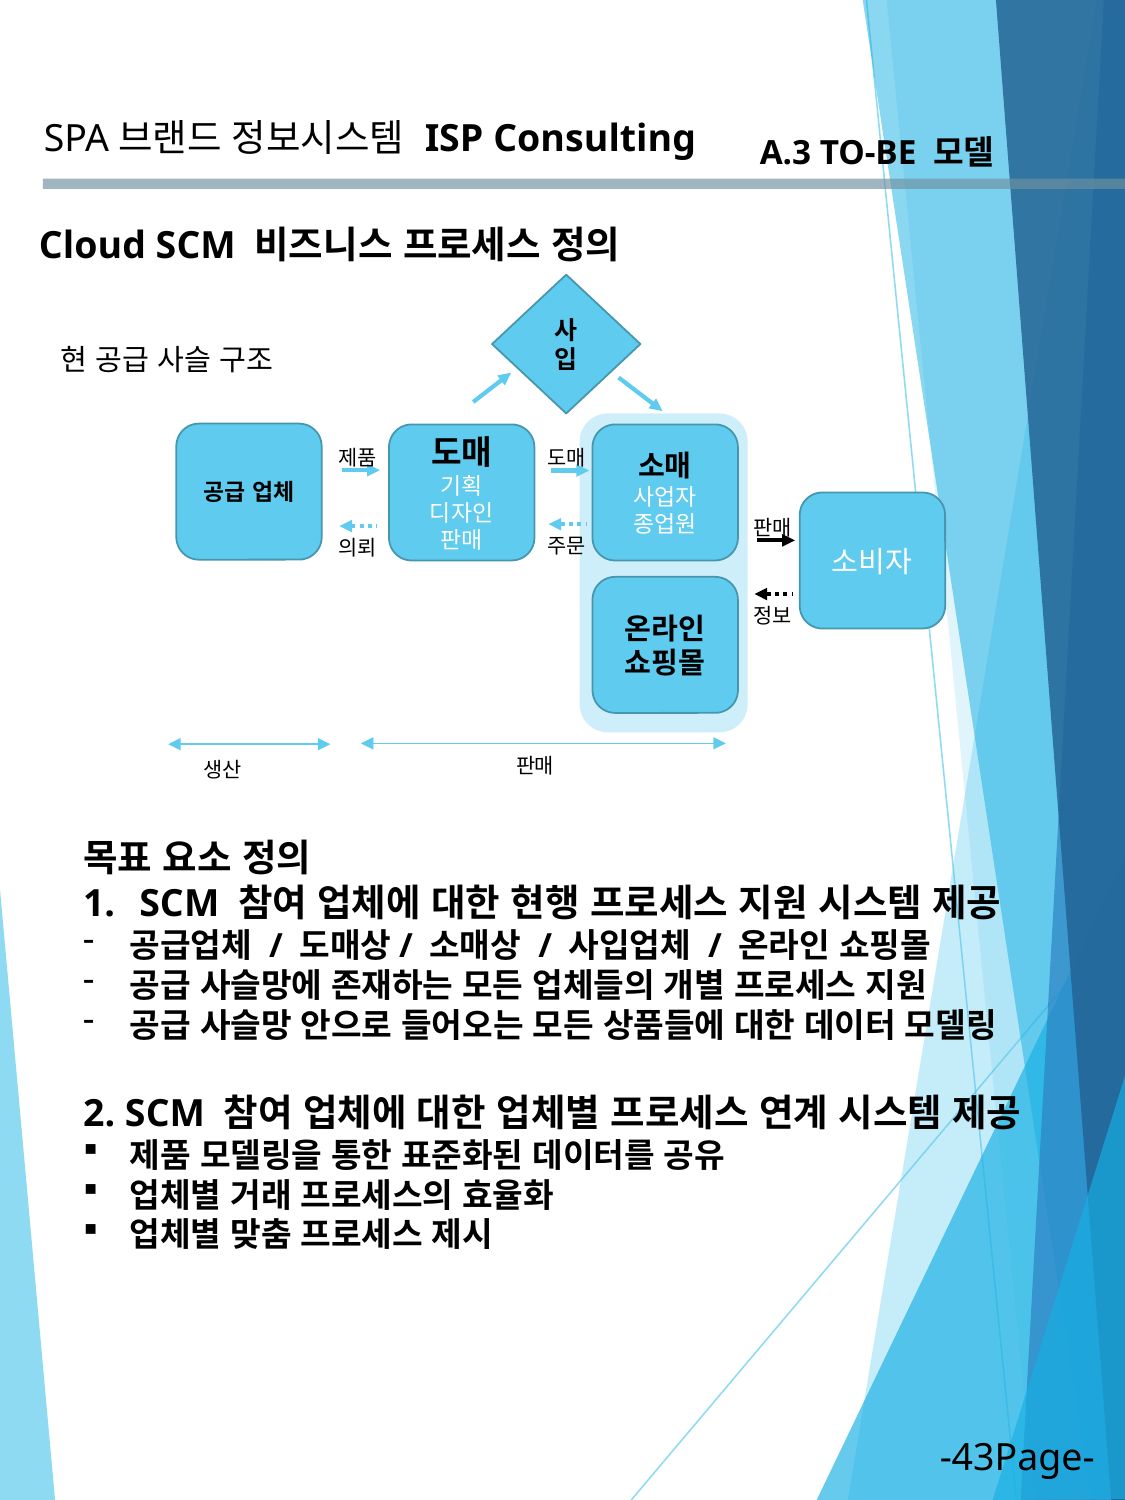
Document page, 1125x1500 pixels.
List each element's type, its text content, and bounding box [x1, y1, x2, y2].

text_box ISP Consulting [420, 106, 712, 167]
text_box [45, 274, 946, 783]
text_box A.3 TO-BE 모델 [745, 123, 1010, 179]
text_box 목표 요소 정의 SCM 참여 업체에 대한 현행 프로세스 지원 시스템 제공 공급업체 / 도매상/ 소매상 / 사입업체 / 온라인 쇼핑몰 공급 사슬망에 존재하는 모든 업체들의 개별 프로세스 지원 공급 사슬망 안으로 들어오는 모든 상품들에 대한 데이터 모델링 2. SCM 참여 업체에 대한 업체별 프로세스 연계 시스템 제공 제품 모델링을 통한 표준화된 데이터를 공유 업체별 거래 프로세스의 효율화 업체별 맞춤 프로세스 제시 [68, 826, 1037, 1301]
text_box Cloud SCM 비즈니스 프로세스 정의 [24, 214, 636, 274]
text_box -43Page- [924, 1425, 1110, 1485]
text_box SPA브랜드 정보시스템 [29, 106, 420, 167]
